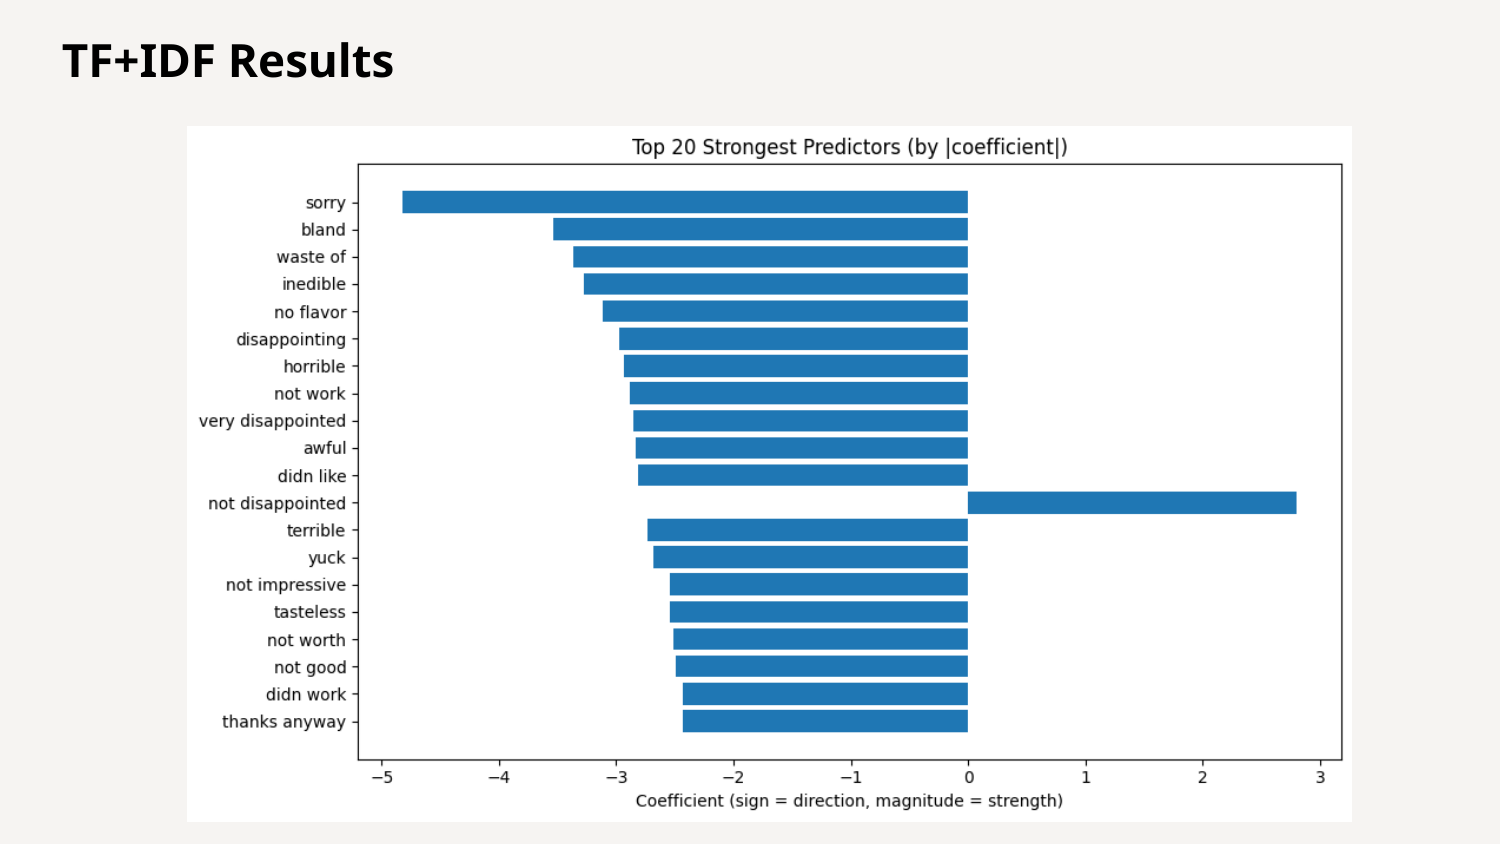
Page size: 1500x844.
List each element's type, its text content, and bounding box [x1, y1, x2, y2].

text_box TF+IDF Results [46, 16, 1156, 92]
picture [187, 126, 1352, 822]
